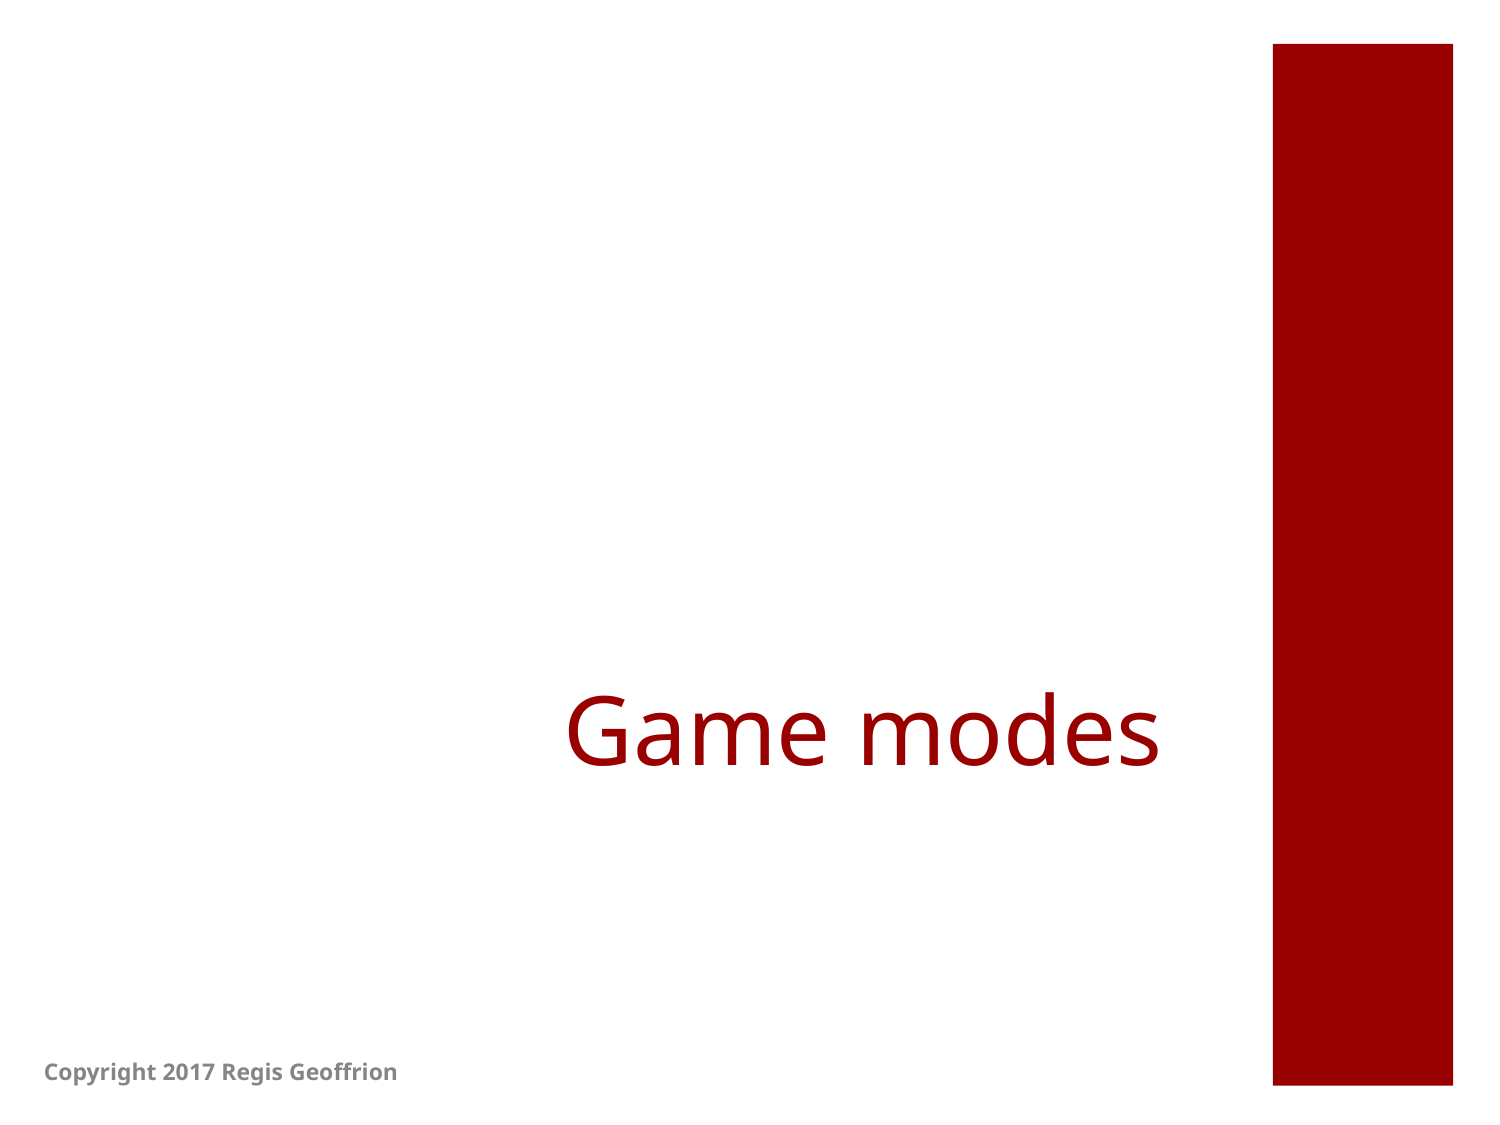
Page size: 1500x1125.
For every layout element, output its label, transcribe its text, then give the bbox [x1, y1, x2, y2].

footer Copyright 2017 Regis Geoffrion [28, 1042, 900, 1103]
title Game modes [362, 562, 1178, 792]
